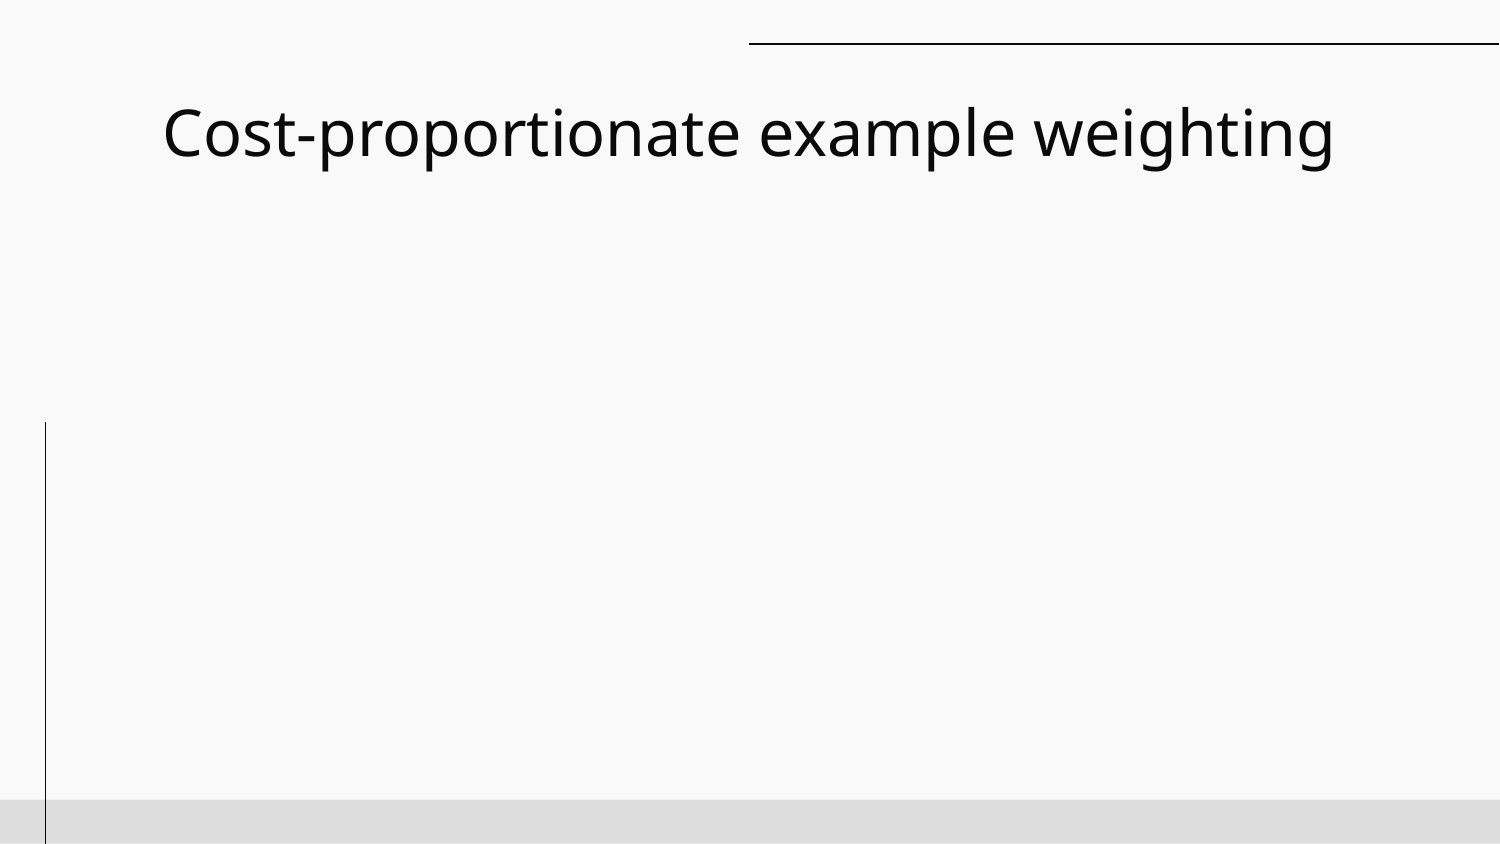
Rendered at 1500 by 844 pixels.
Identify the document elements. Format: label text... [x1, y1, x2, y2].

title Cost-proportionate example weighting [116, 77, 1383, 168]
